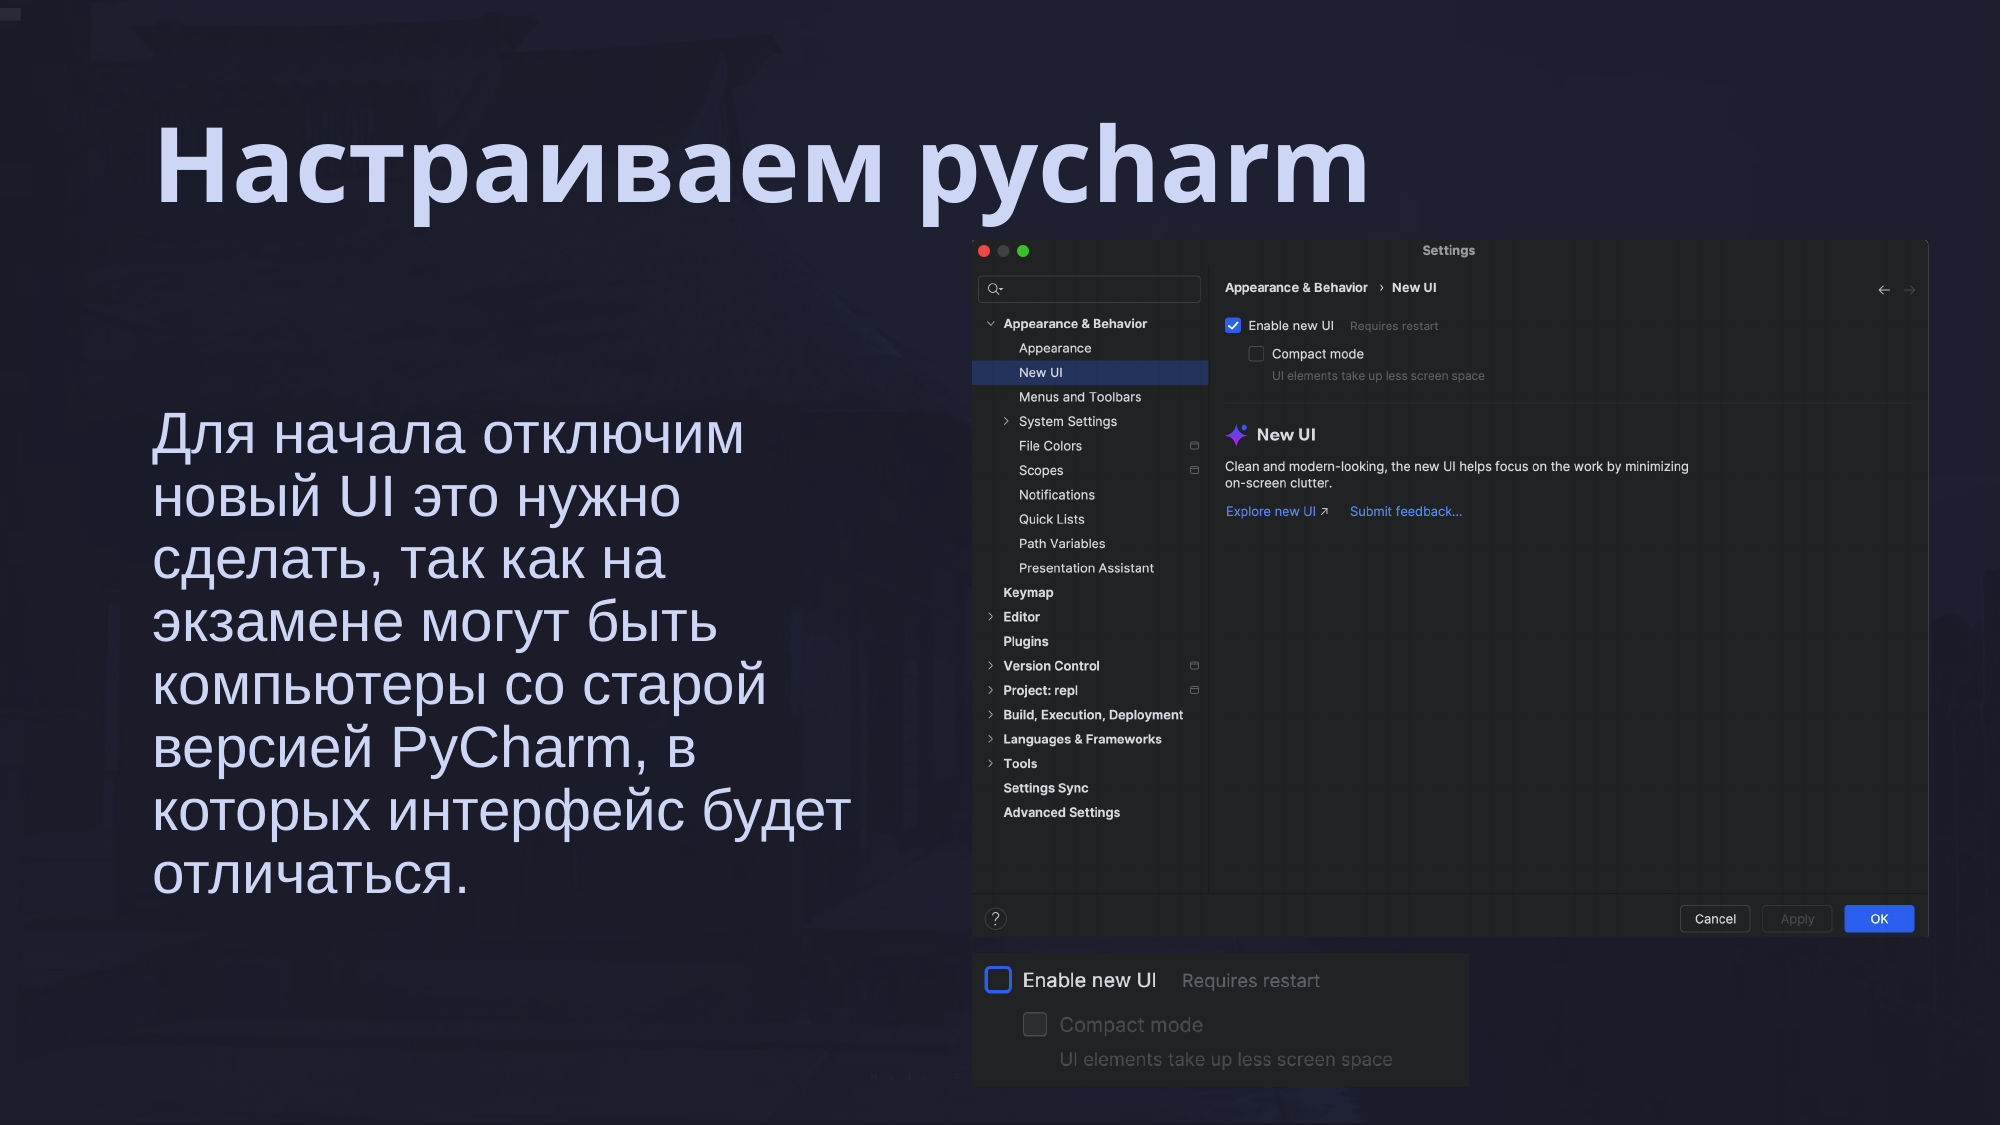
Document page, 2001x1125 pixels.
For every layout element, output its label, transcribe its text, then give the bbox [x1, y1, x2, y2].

picture [972, 953, 1469, 1087]
list Для начала отключим новый UI это нужно сделать, так как на экзамене могут быть компьютеры со старой версией PyCharm, в которых интерфейс будет отличаться. [137, 395, 878, 978]
title Настраиваем pycharm [137, 59, 1863, 278]
picture [972, 240, 1929, 937]
